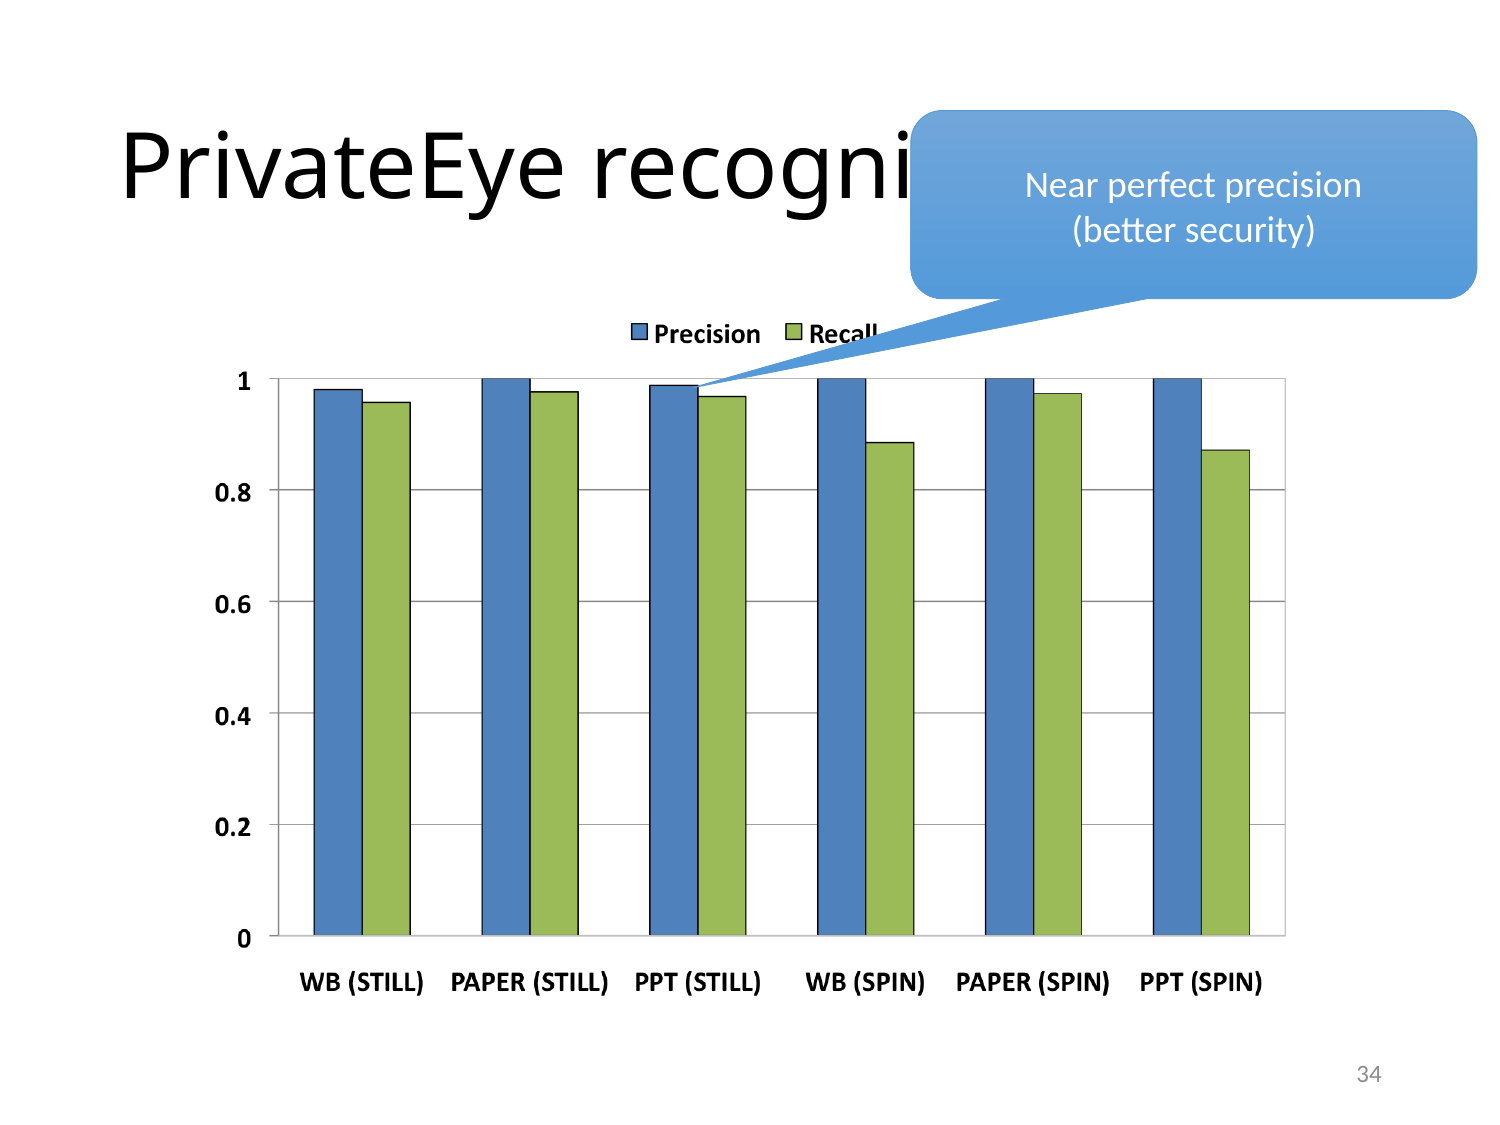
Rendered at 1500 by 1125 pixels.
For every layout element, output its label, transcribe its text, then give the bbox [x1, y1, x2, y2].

title PrivateEye recognition [103, 59, 1397, 278]
slide_number 34 [1059, 1042, 1397, 1103]
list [103, 299, 1397, 1014]
text_box Near perfect precision (better security) [910, 110, 1478, 300]
